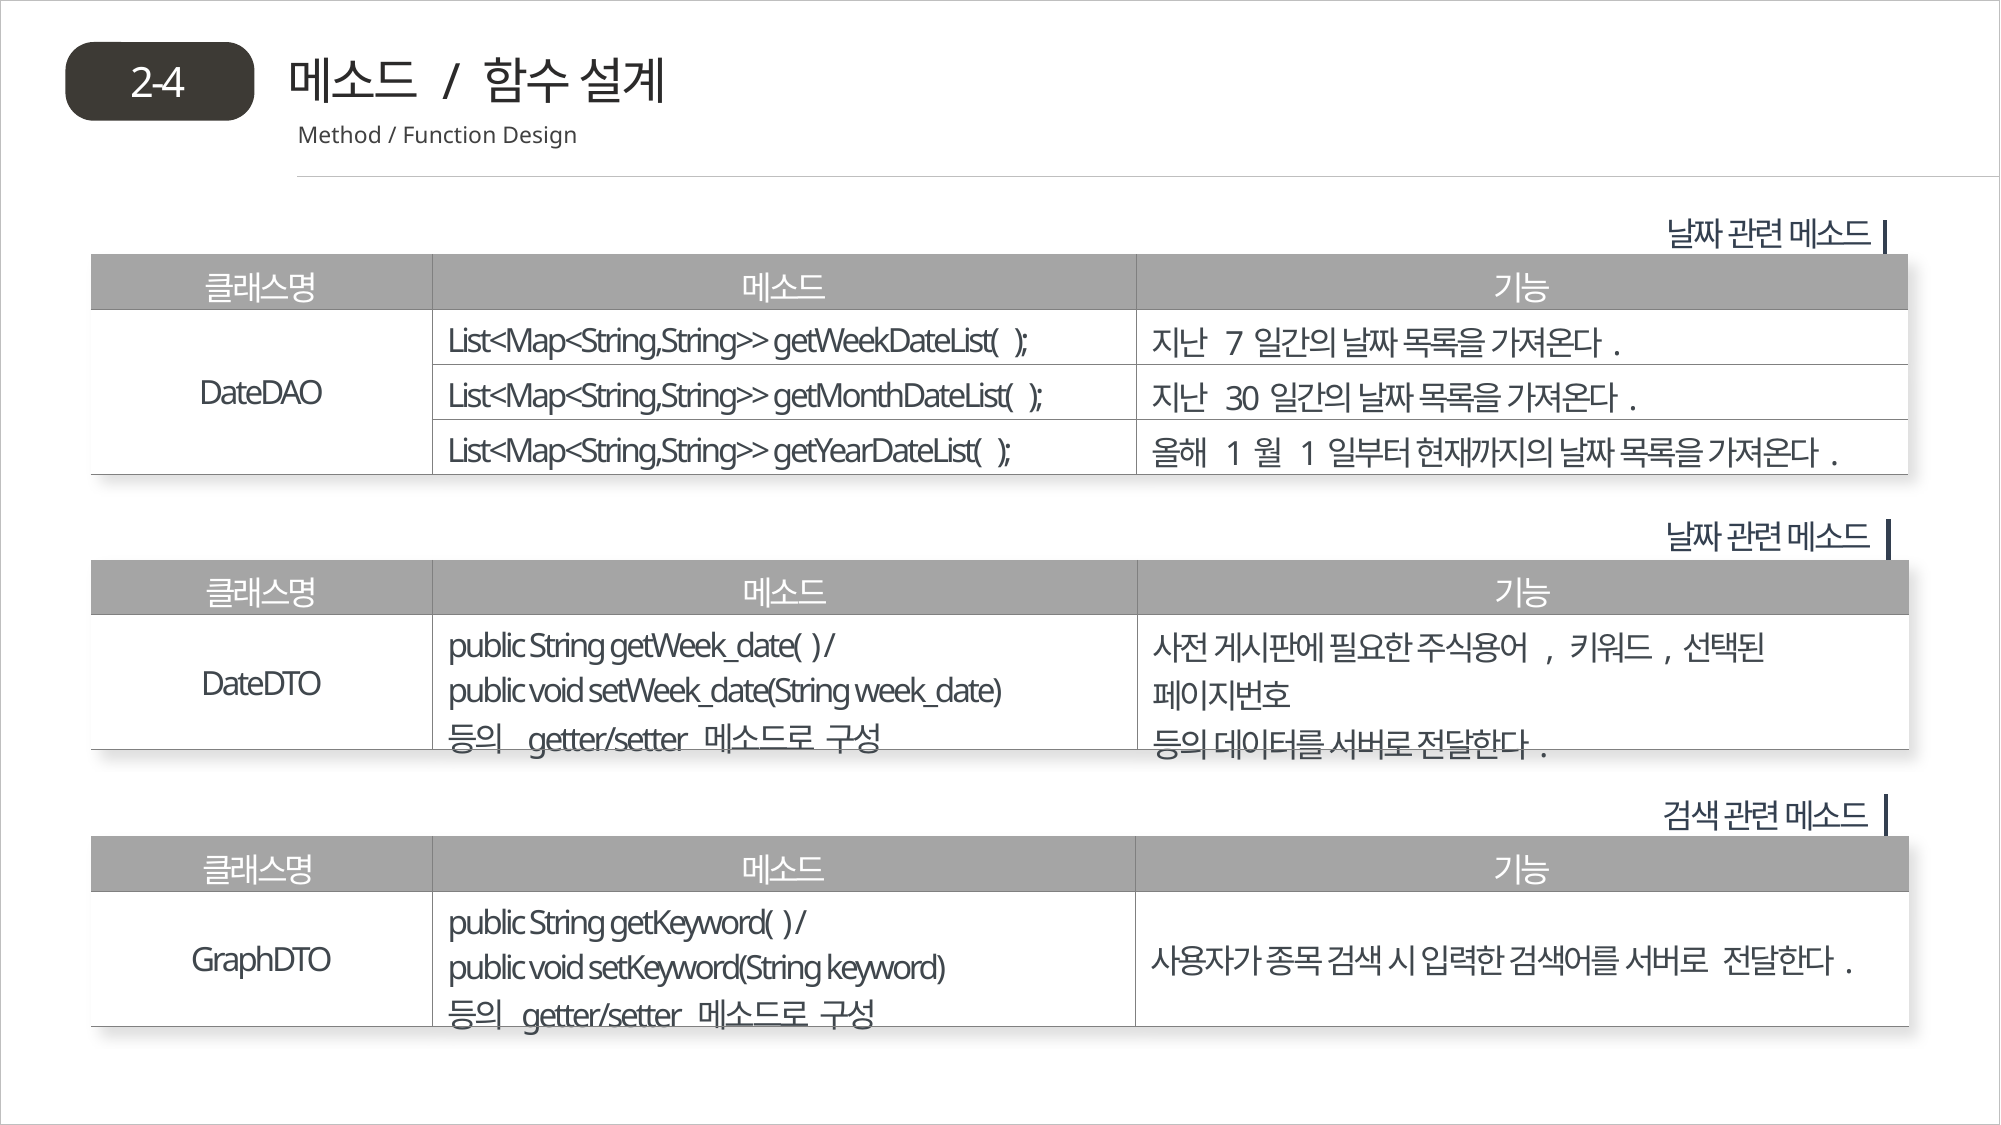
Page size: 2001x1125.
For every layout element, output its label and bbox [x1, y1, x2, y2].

table_cell [1137, 310, 1908, 364]
table_header [1137, 254, 1885, 309]
table_cell [91, 892, 432, 1026]
table_header [91, 254, 432, 309]
text_box [0, 0, 2000, 1125]
table_cell [433, 892, 1135, 1026]
table_cell [1136, 892, 1909, 1026]
table_cell [91, 310, 432, 474]
table_header [1889, 560, 1909, 614]
table_header [433, 836, 1135, 891]
table_header [91, 836, 432, 891]
table_header [433, 560, 1137, 614]
table_header [1886, 254, 1908, 309]
table_cell [433, 365, 1136, 419]
table_cell [433, 310, 1136, 364]
table_cell [91, 615, 432, 749]
table_cell [1137, 365, 1908, 419]
table_cell [1138, 615, 1909, 749]
table_cell [433, 420, 1136, 474]
table_header [1136, 836, 1886, 891]
table_header [1138, 564, 1888, 614]
table_cell [1137, 420, 1908, 474]
table_cell [433, 615, 1137, 749]
table_header [433, 254, 1136, 309]
table_header [1887, 836, 1909, 891]
table_header [91, 560, 432, 614]
